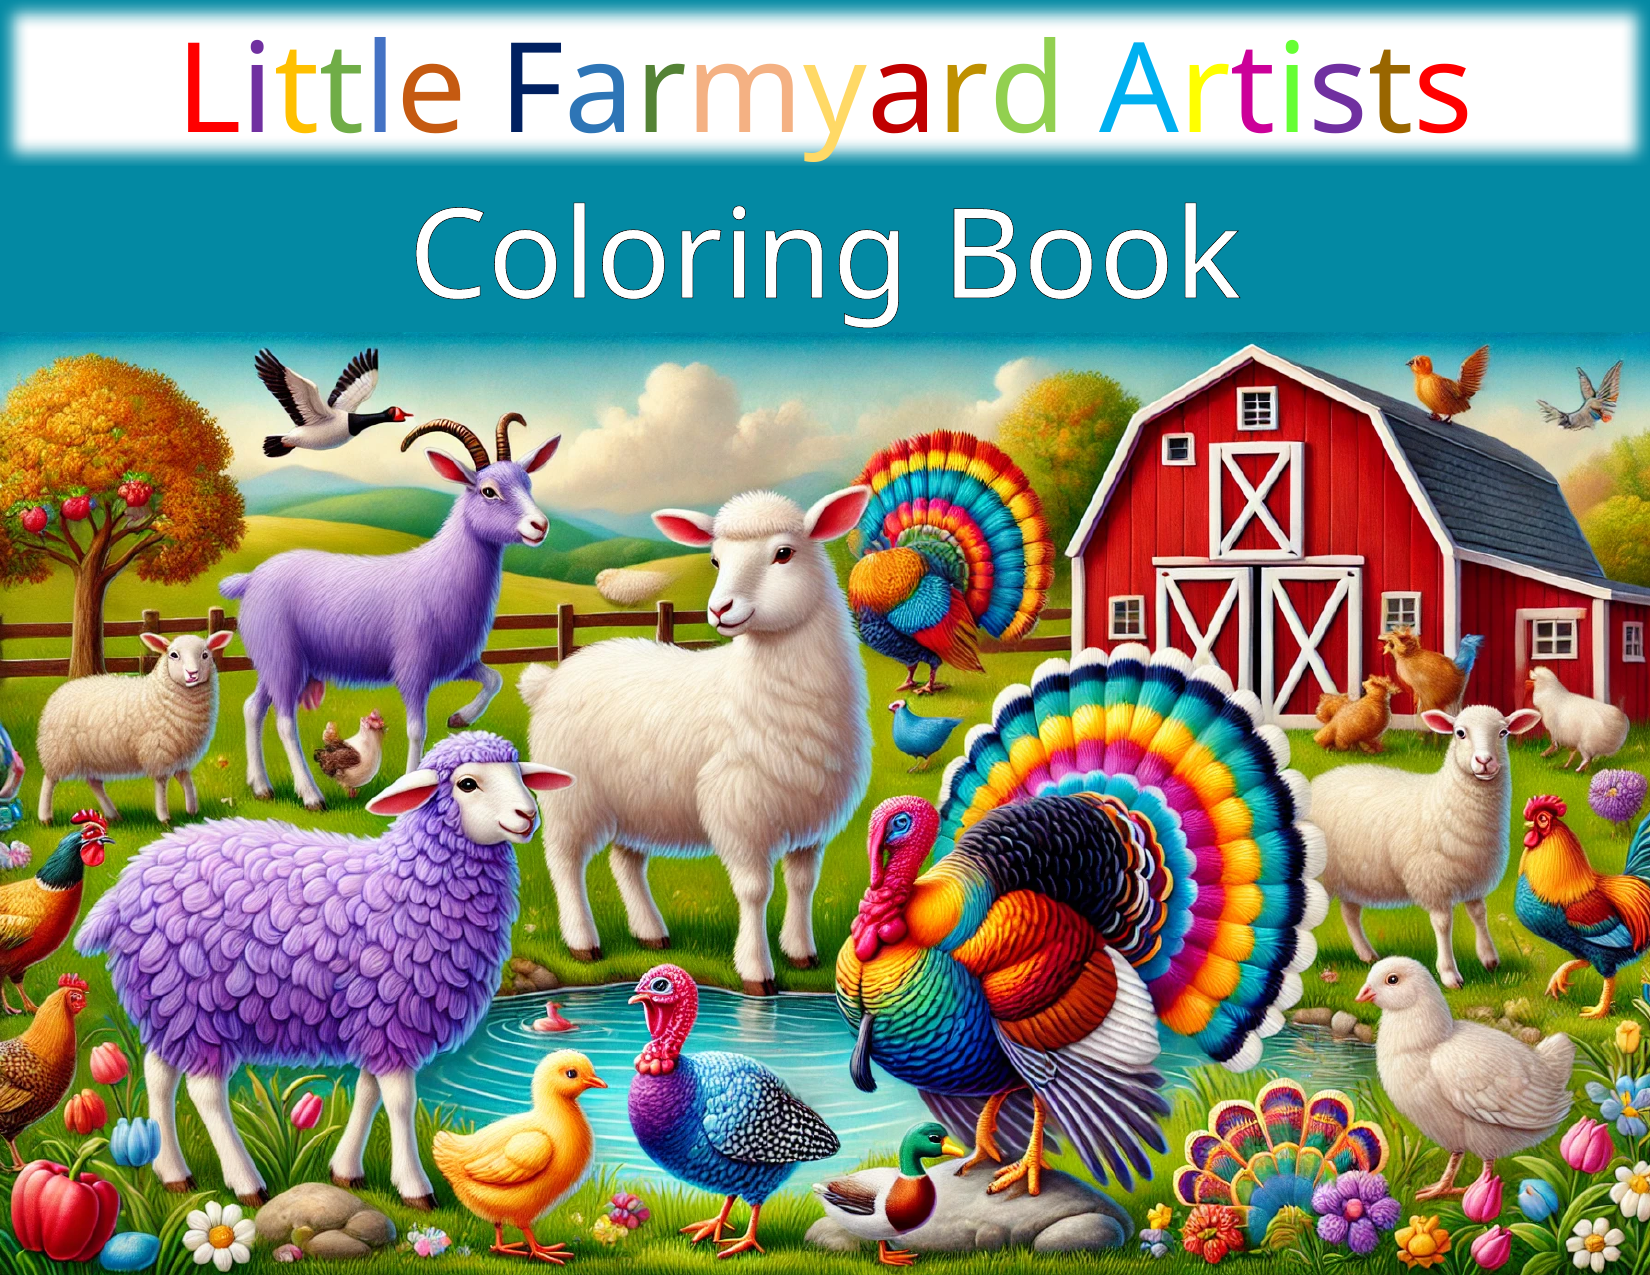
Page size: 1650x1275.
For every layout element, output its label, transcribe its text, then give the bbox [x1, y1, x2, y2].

text_box Coloring Book [0, 165, 1650, 331]
picture [0, 332, 1650, 1275]
text_box [26, 26, 1626, 141]
